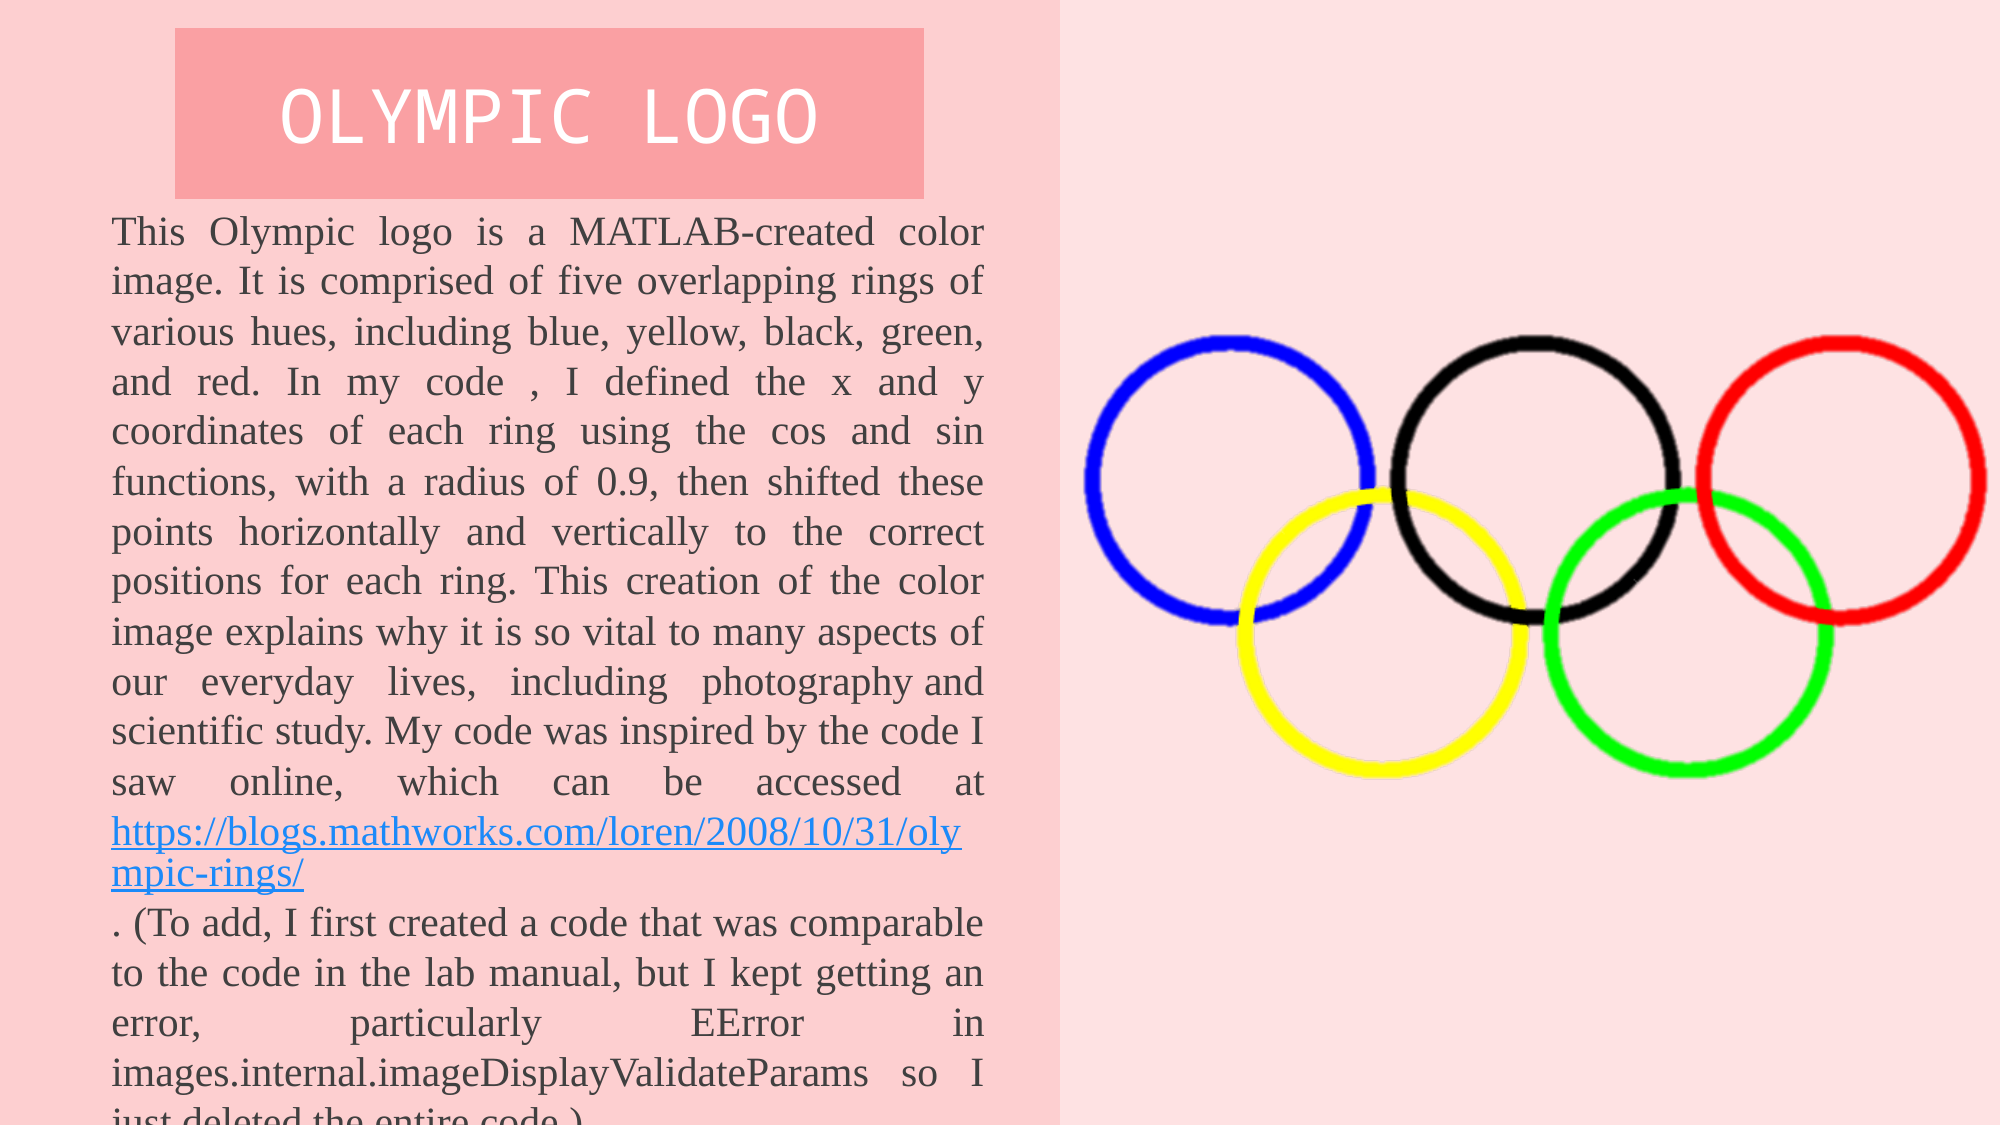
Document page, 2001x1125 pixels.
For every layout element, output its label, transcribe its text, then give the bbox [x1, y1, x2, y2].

picture [1028, 248, 2001, 877]
text_box [0, 0, 1060, 1125]
text_box [33, 254, 1029, 1094]
text_box OLYMPIC LOGO [175, 28, 924, 199]
text_box This Olympic logo is a MATLAB-created color image. It is comprised of five overlapping rings of various hues, including blue, yellow, black, green, and red. In my code , I defined the x and y coordinates of each ring using the cos and sin functions, with a radius of 0.9, then shifted these points horizontally and vertically to the correct positions for each ring. This creation of the color image explains why it is so vital to many aspects of our everyday lives, including photography and scientific study. My code was inspired by the code I saw online, which can be accessed at https://blogs.mathworks.com/loren/2008/10/31/olympic-rings/. (To add, I first created a code that was comparable to the code in the lab manual, but I kept getting an error, particularly EError in images.internal.imageDisplayValidateParams so I just deleted the entire code.) [96, 298, 1001, 1009]
